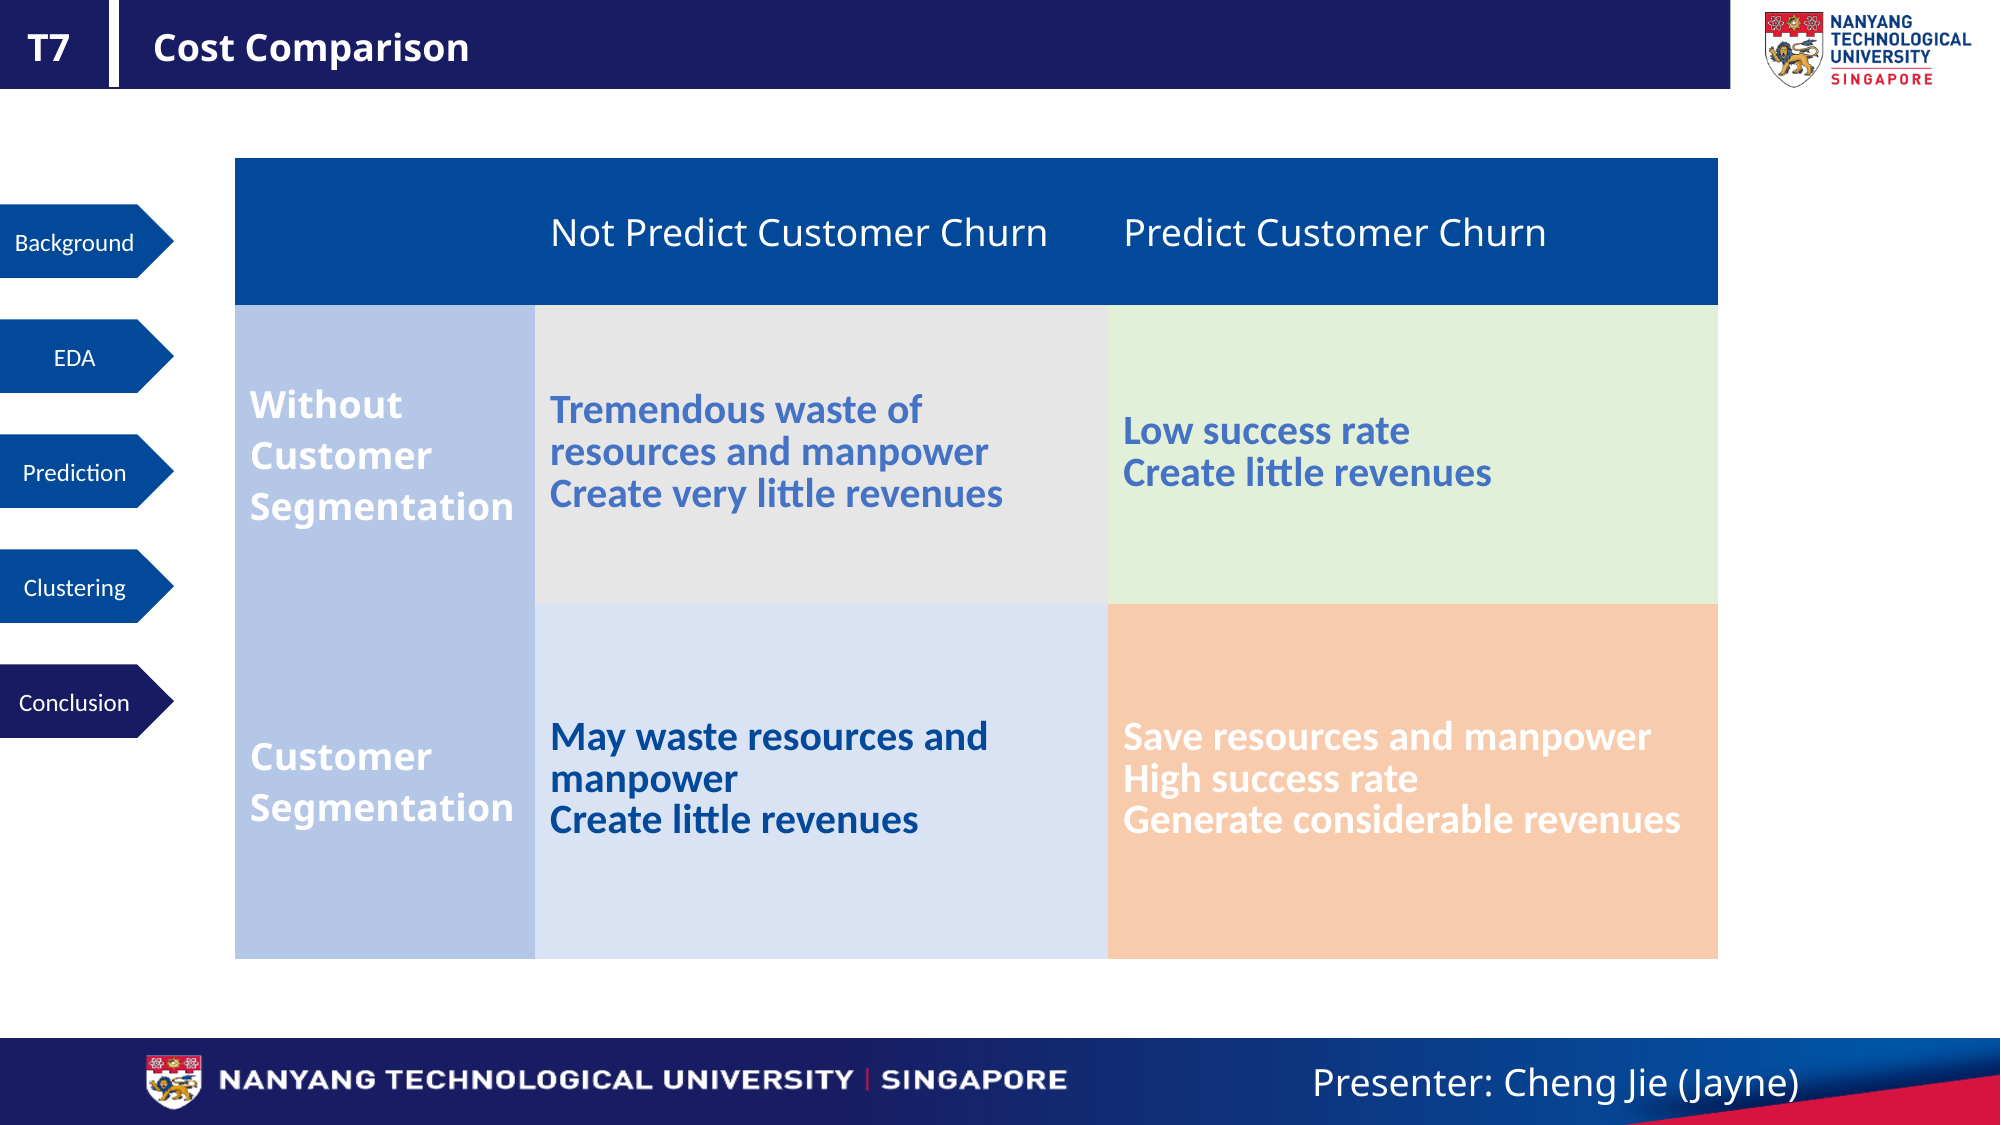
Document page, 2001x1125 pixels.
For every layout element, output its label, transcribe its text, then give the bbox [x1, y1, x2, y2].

table_header Predict Customer Churn [1108, 158, 1718, 305]
text_box Background [0, 202, 178, 281]
table_cell May waste resources and manpower Create little revenues [535, 604, 1108, 959]
table_cell Tremendous waste of resources and manpower Create very little revenues [535, 305, 1108, 604]
picture [0, 0, 1731, 89]
table_cell Save resources and manpower High success rate Generate considerable revenues [1108, 604, 1718, 959]
table_cell Customer Segmentation [235, 604, 535, 959]
text_box Clustering [0, 547, 178, 626]
table_cell Without Customer Segmentation [235, 305, 535, 604]
text_box EDA [0, 317, 178, 396]
text_box Conclusion [0, 662, 178, 741]
picture [1765, 12, 1977, 89]
text_box Prediction [0, 432, 178, 511]
table_header Not Predict Customer Churn [535, 158, 1108, 305]
table_cell Low success rate Create little revenues [1108, 305, 1718, 604]
table_header [235, 158, 535, 305]
picture [0, 1037, 2000, 1125]
